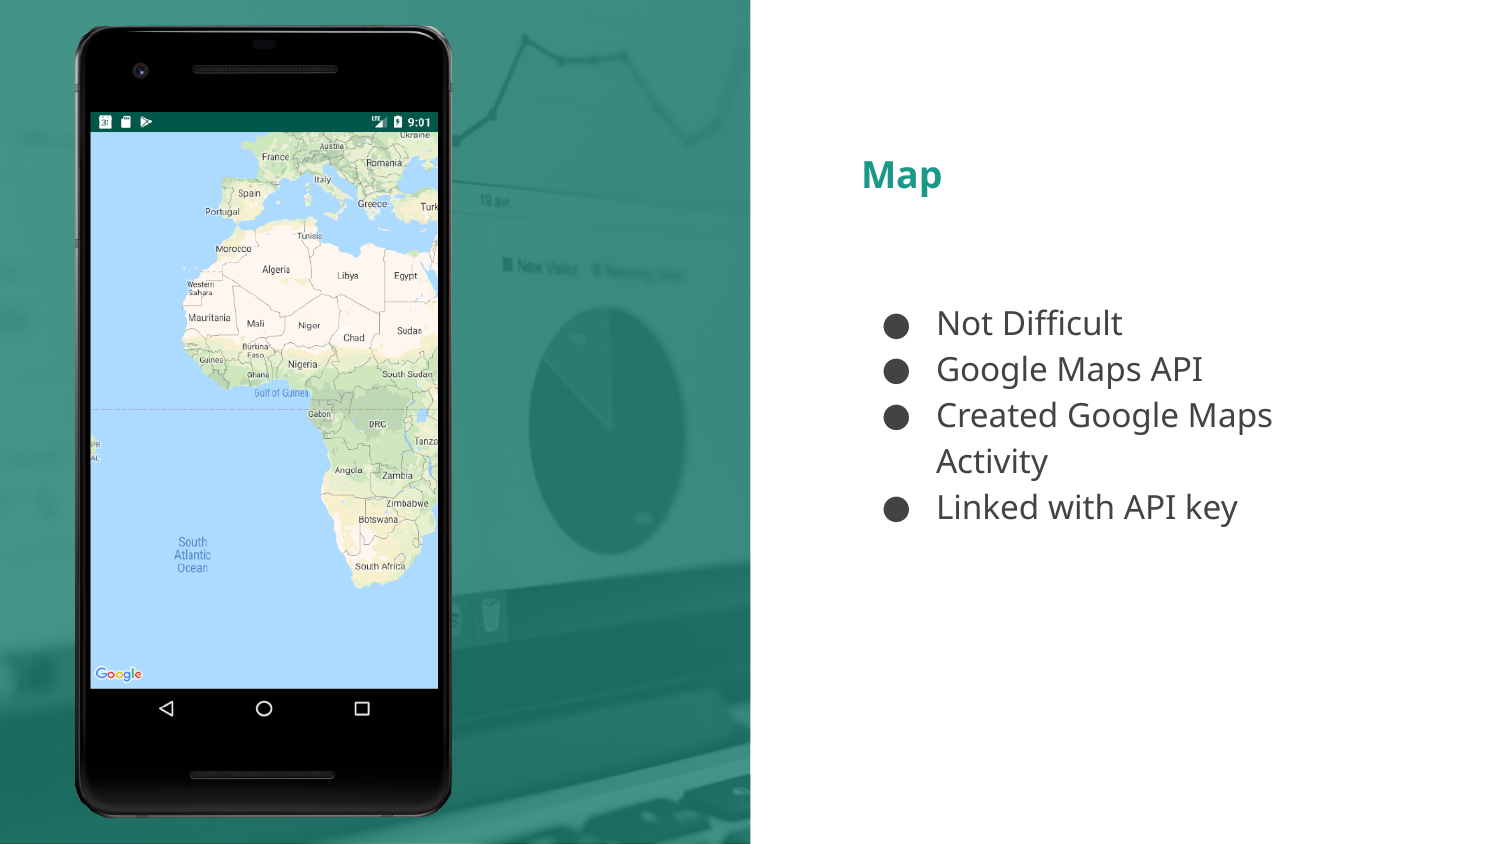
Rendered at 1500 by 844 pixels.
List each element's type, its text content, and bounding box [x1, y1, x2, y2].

picture [74, 24, 454, 819]
list Map Not Difficult Google Maps API Created Google Maps Activity Linked with API key [846, 129, 1400, 626]
